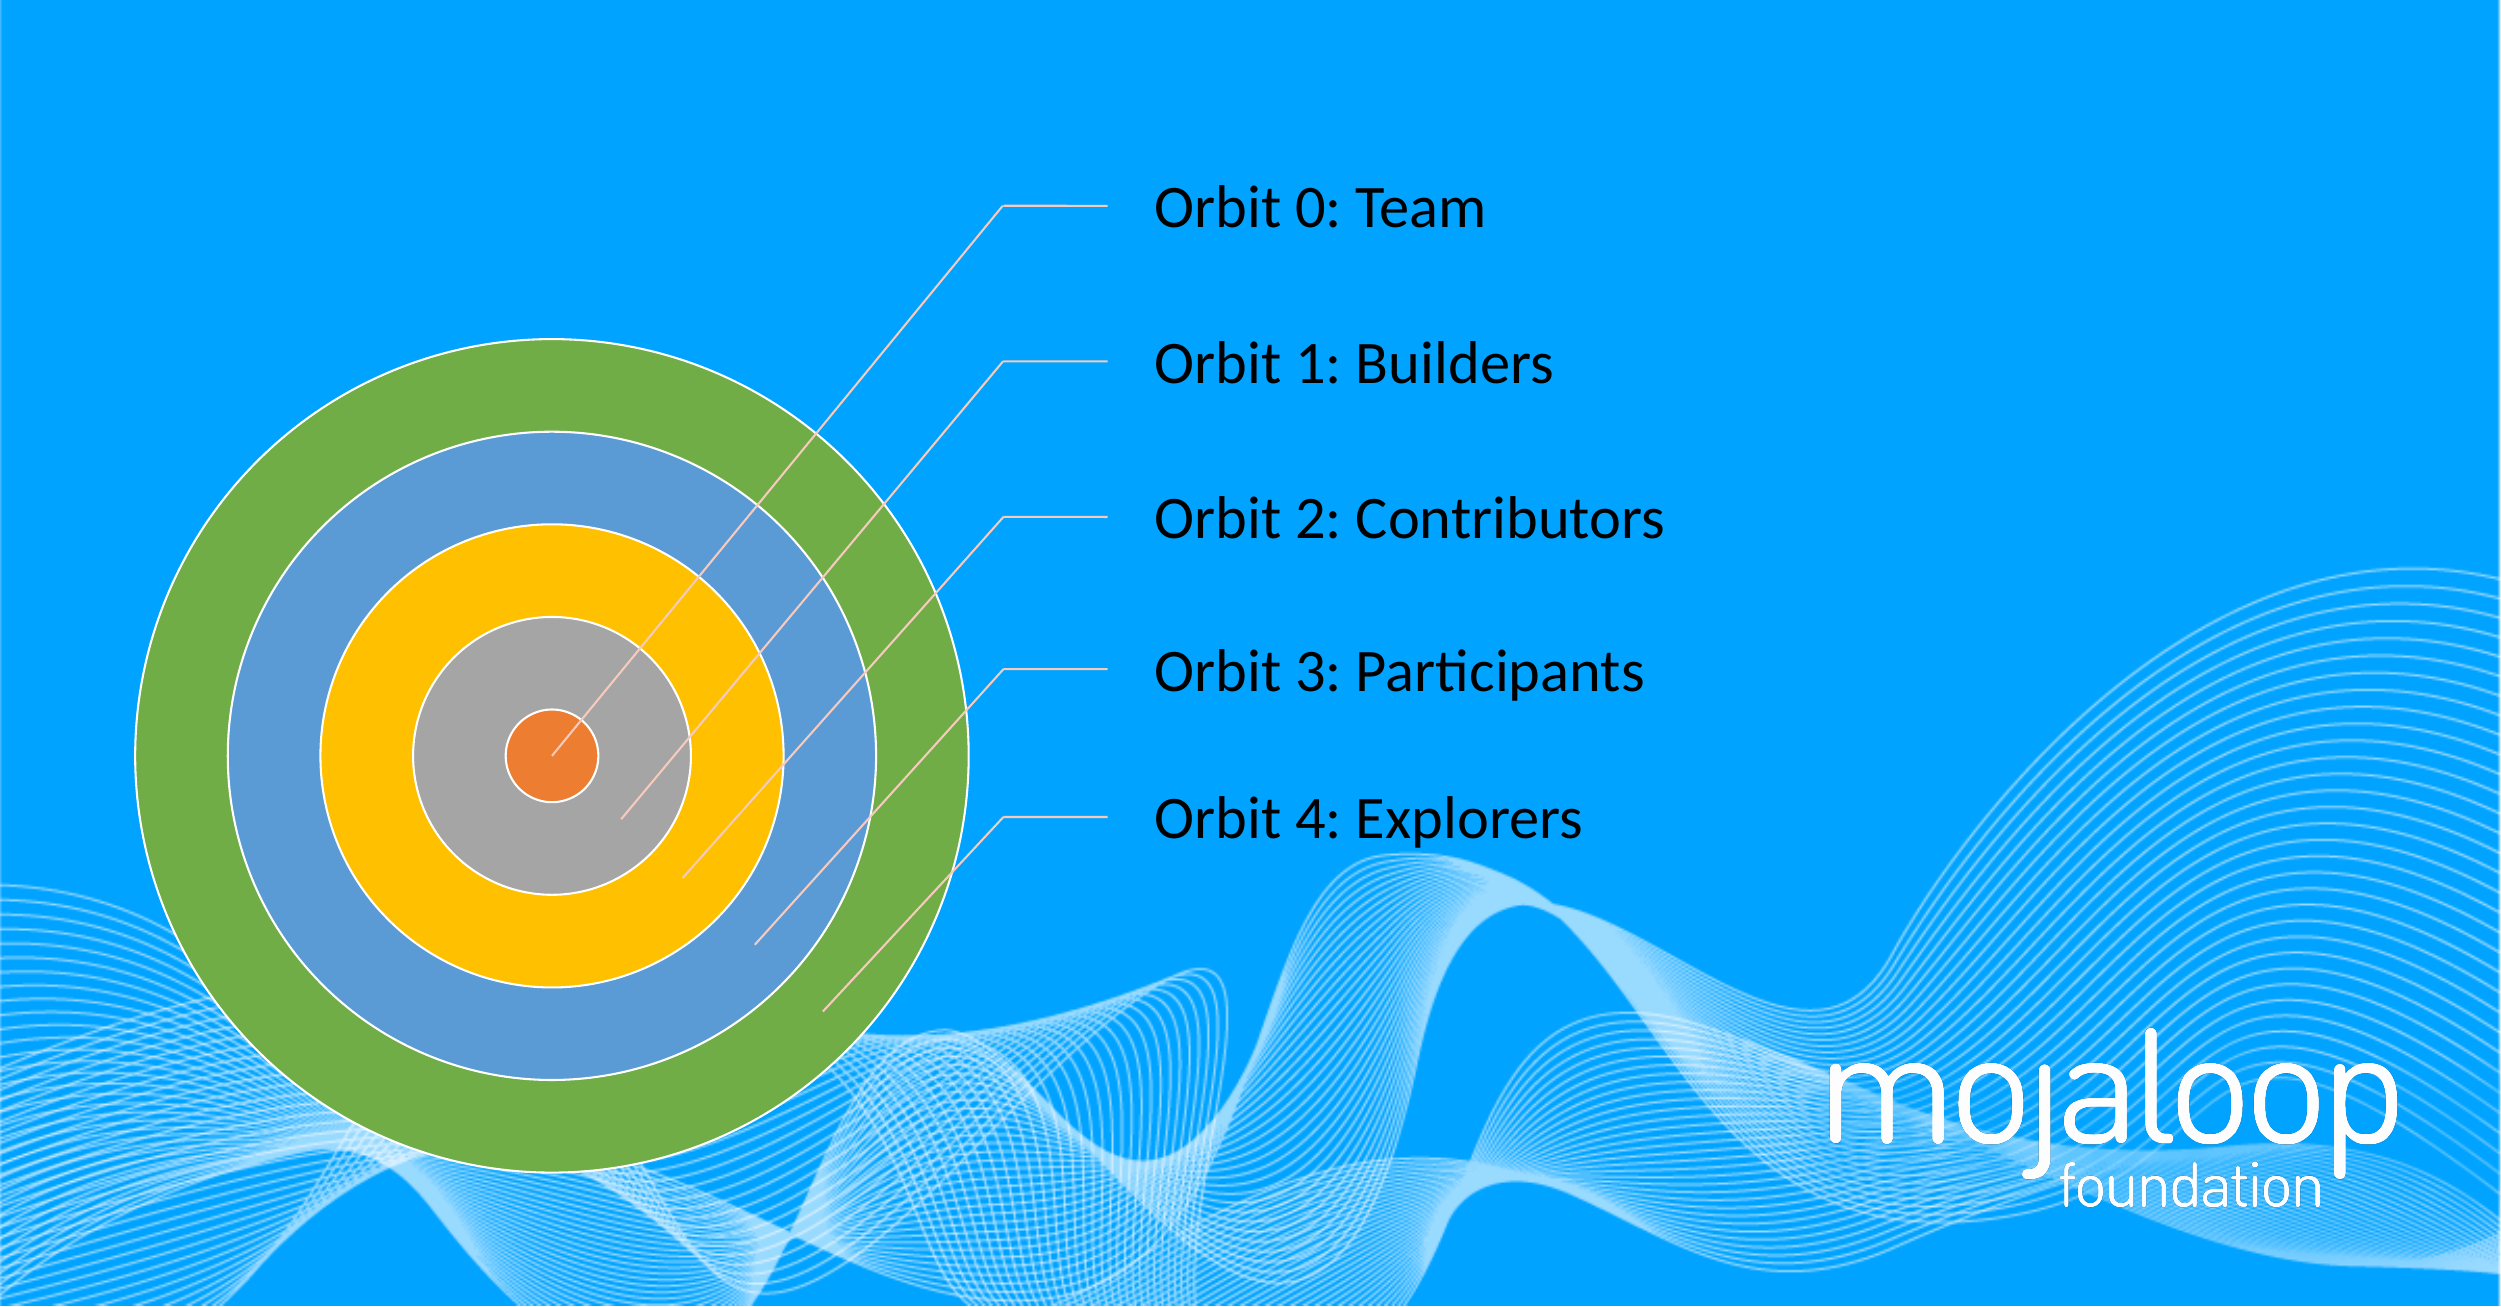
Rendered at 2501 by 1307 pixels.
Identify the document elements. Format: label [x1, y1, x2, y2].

picture [0, 0, 2501, 1306]
text_box [38, 96, 1706, 1209]
